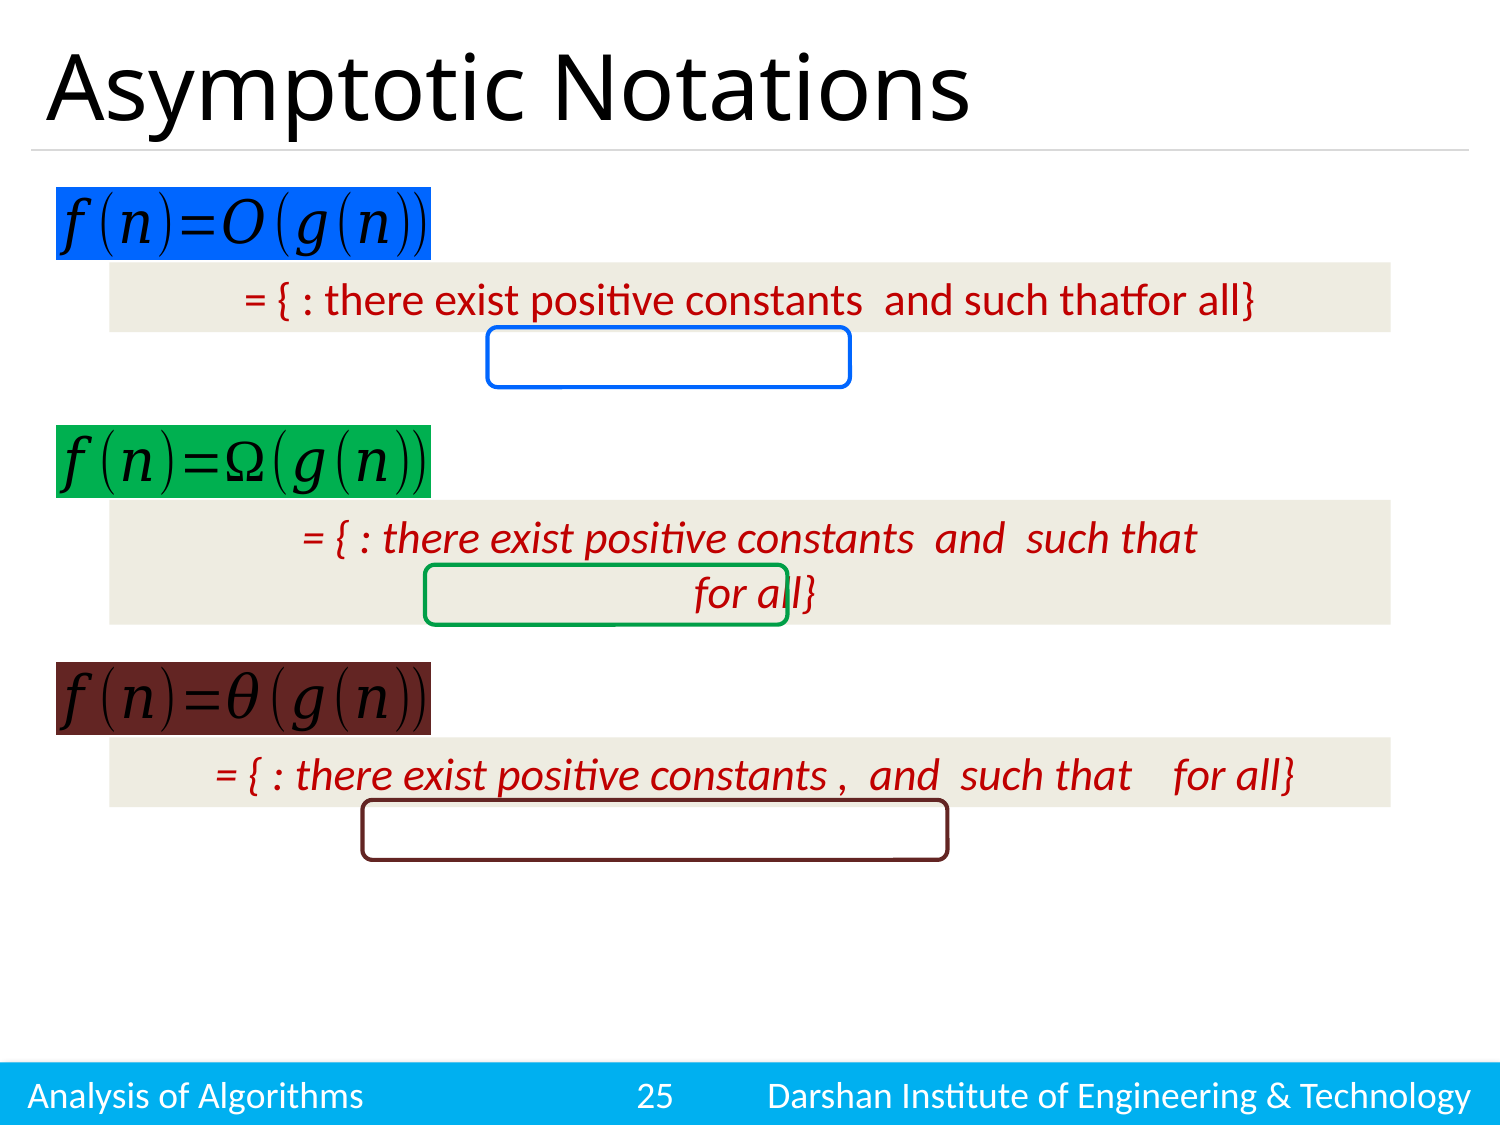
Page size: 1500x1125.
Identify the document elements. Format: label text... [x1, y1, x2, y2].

text_box [360, 797, 950, 862]
title Asymptotic Notations [31, 17, 1469, 150]
text_box [422, 562, 790, 627]
text_box [485, 325, 853, 390]
